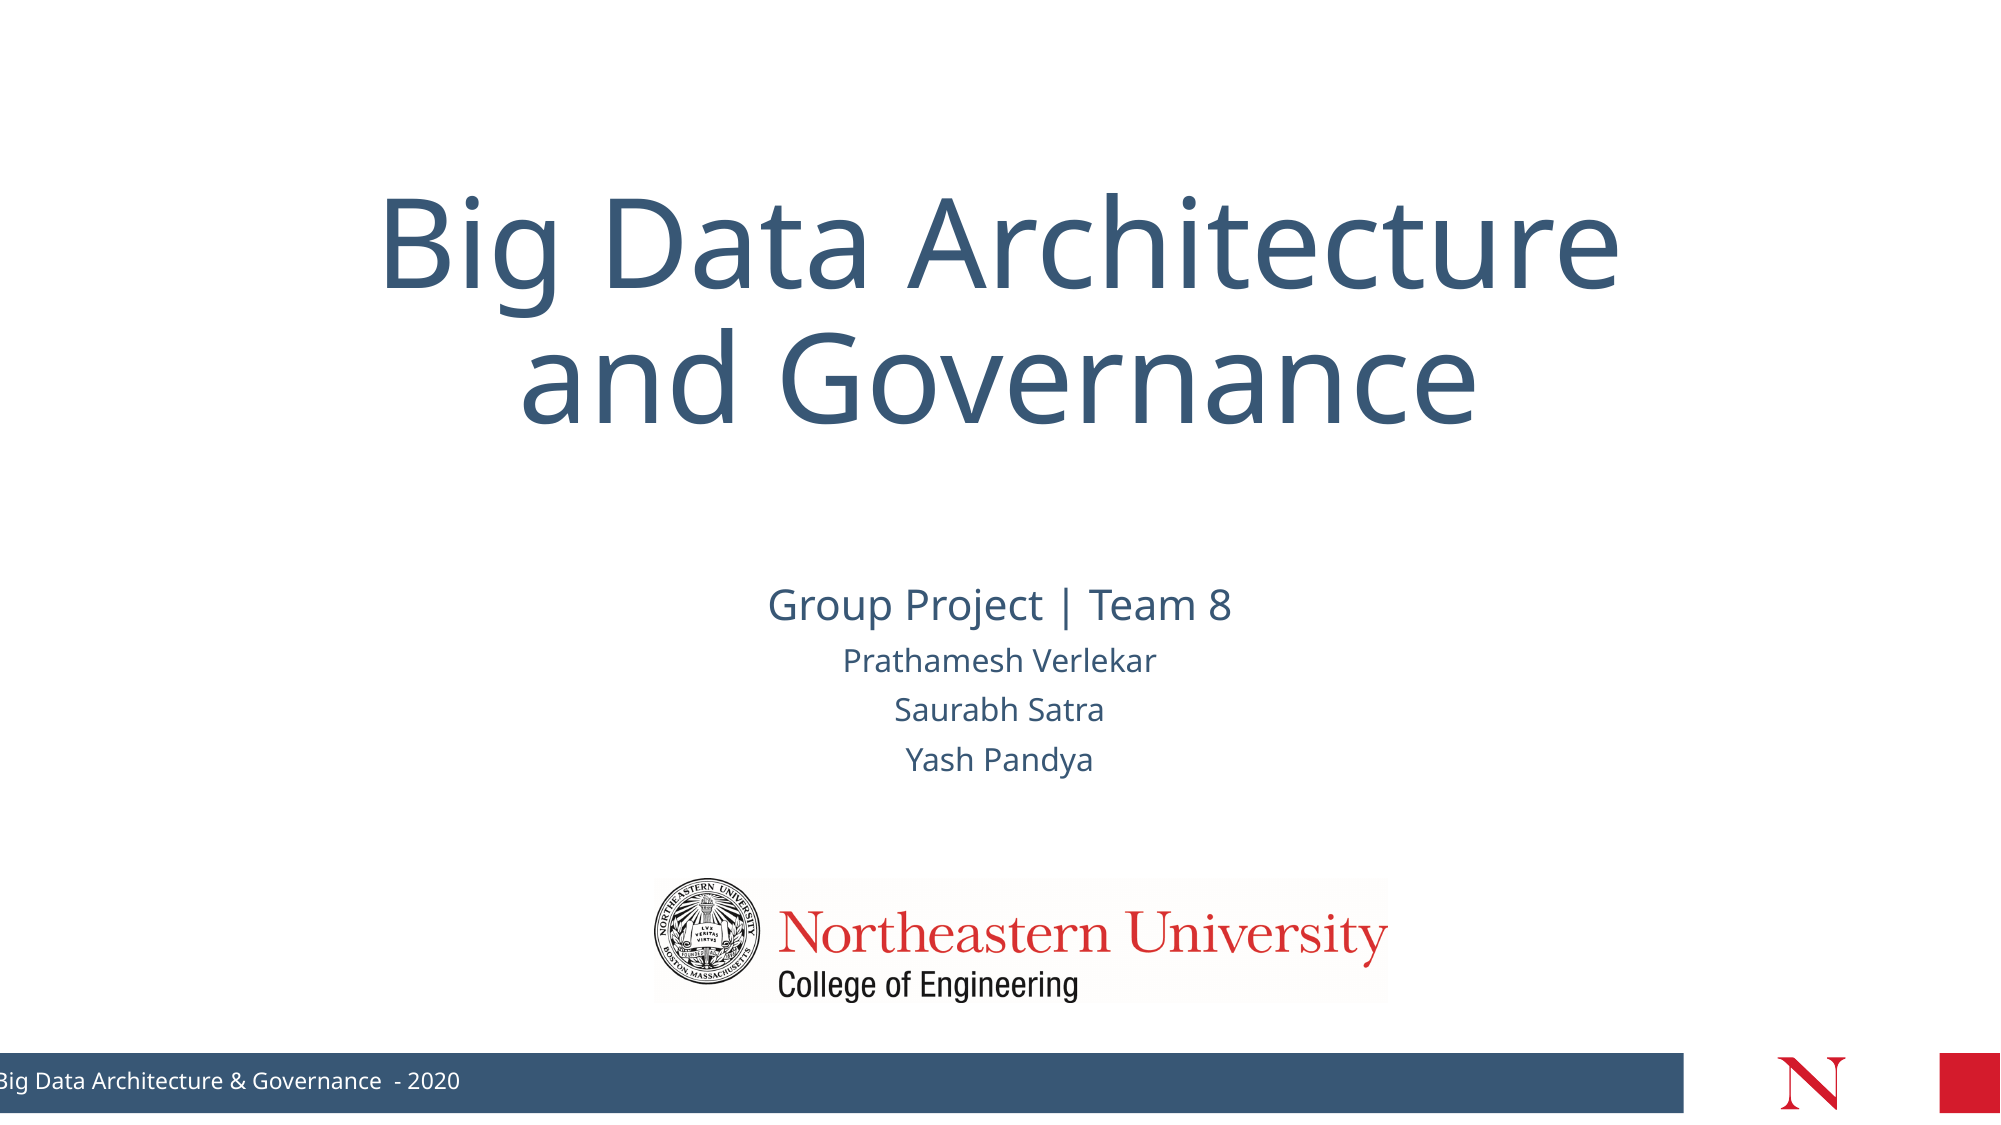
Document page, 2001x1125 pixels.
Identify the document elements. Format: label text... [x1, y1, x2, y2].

title Big Data Architecture and Governance [249, 66, 1750, 459]
subtitle Group Project | Team 8 Prathamesh Verlekar Saurabh Satra Yash Pandya [249, 517, 1750, 789]
picture [1766, 1038, 1857, 1125]
picture [654, 878, 1388, 1003]
